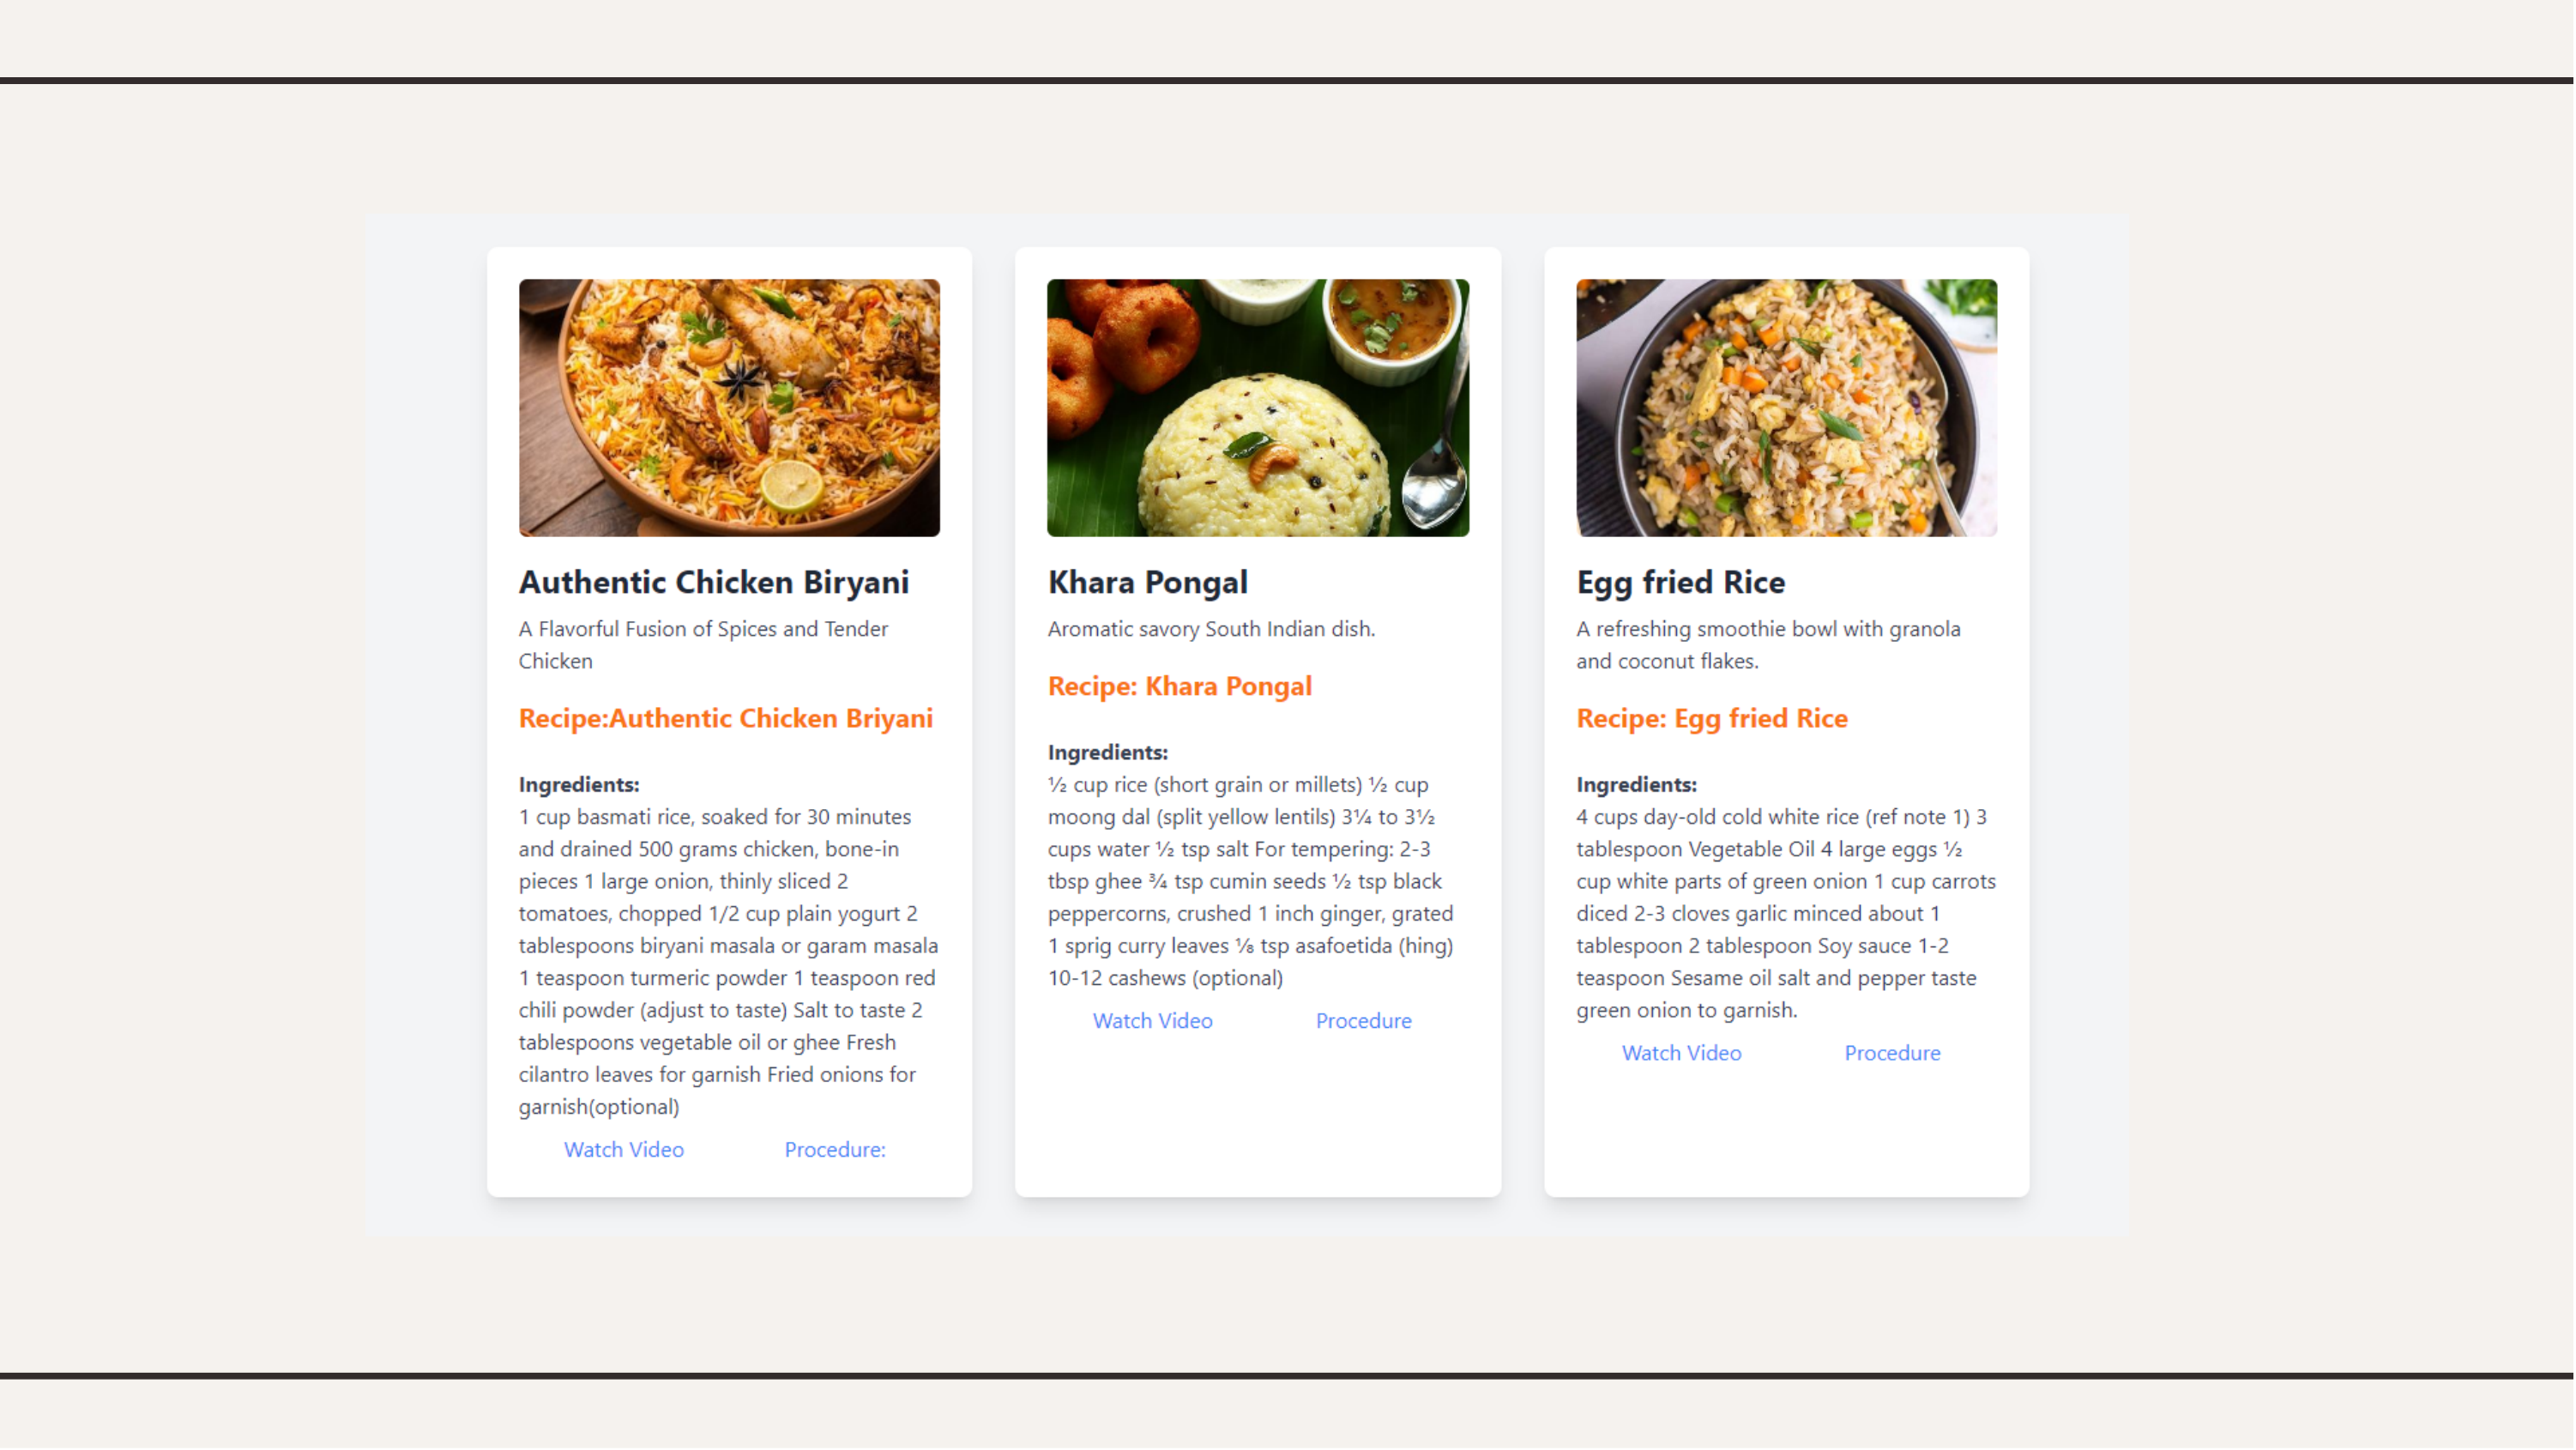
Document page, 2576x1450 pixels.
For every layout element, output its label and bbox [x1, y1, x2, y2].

picture [365, 214, 2129, 1236]
